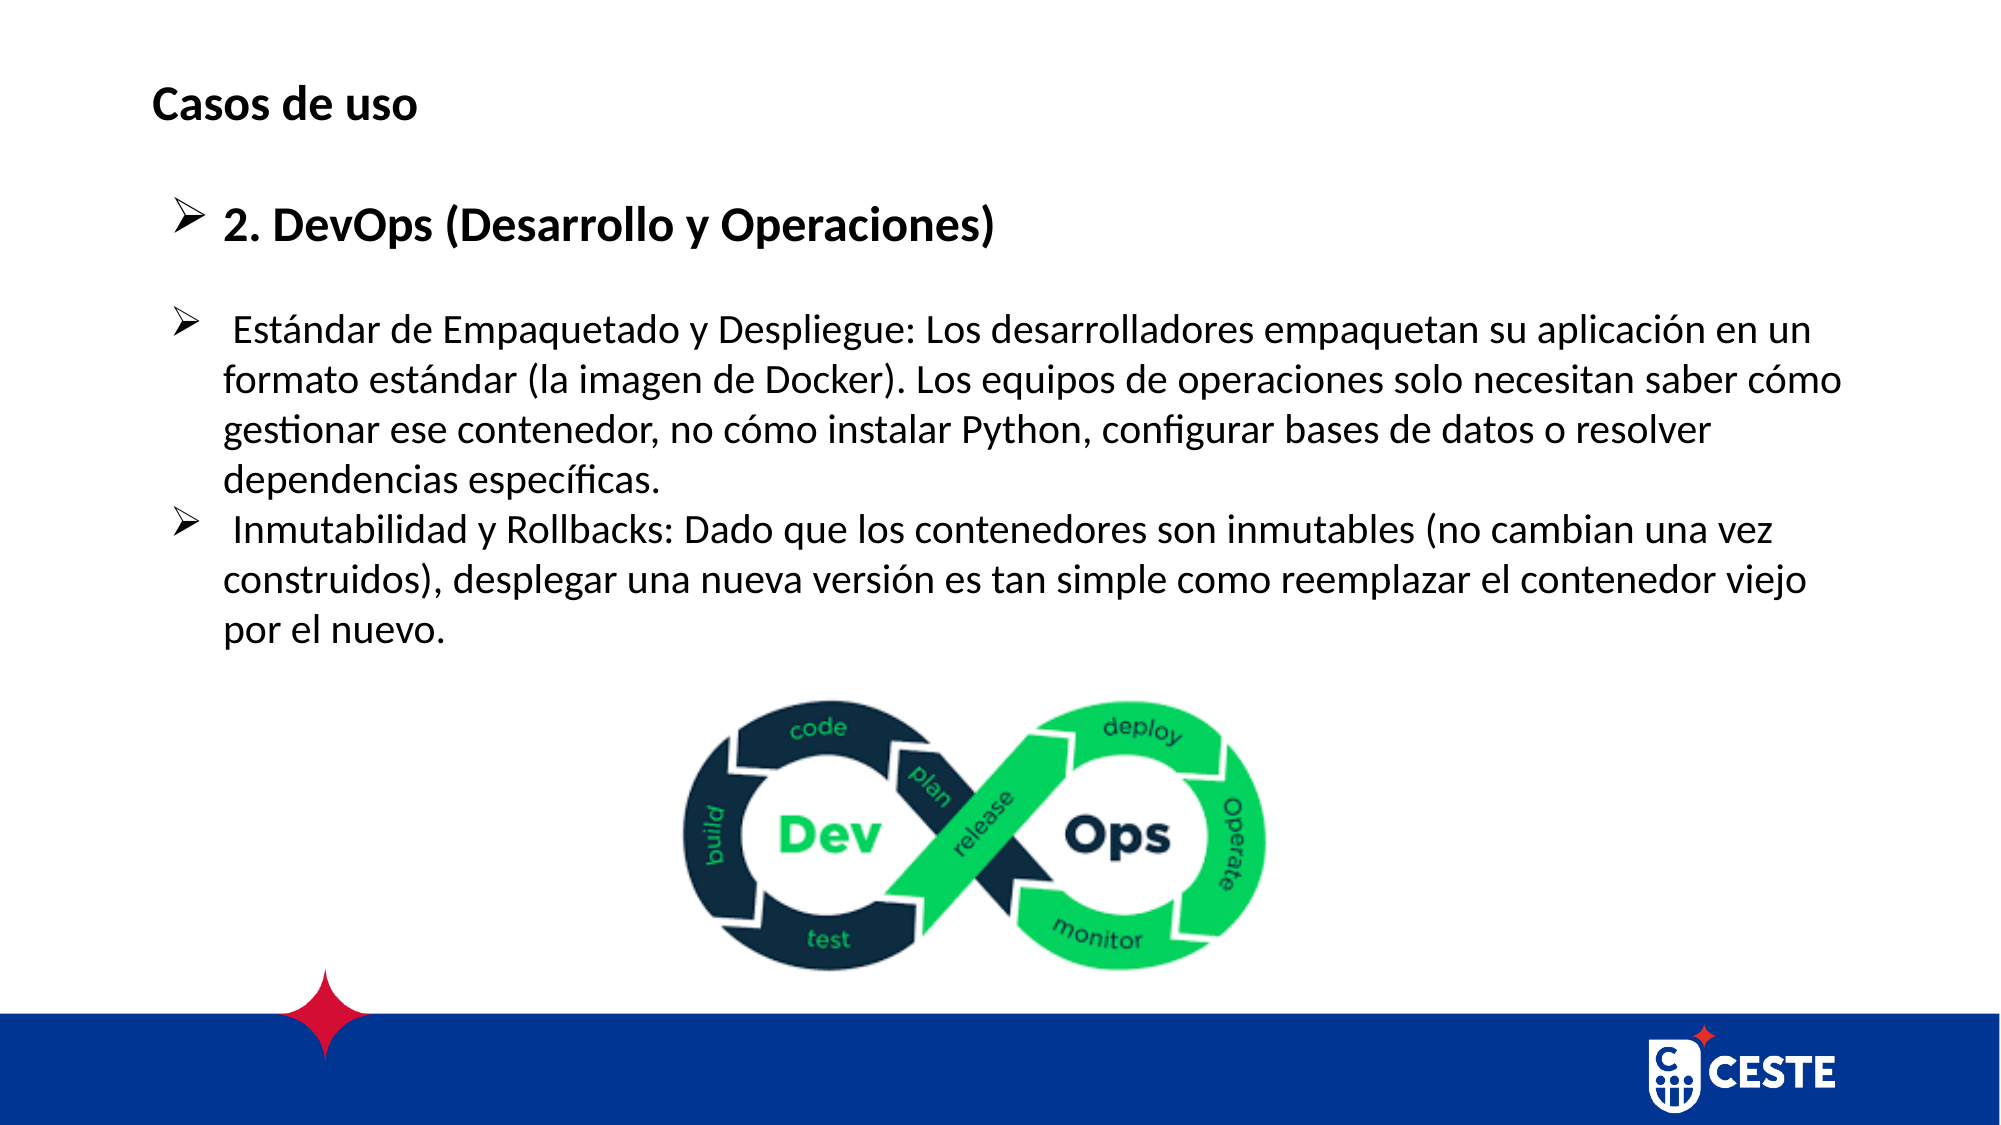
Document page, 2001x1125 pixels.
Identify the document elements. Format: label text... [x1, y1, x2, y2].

picture [275, 965, 375, 1064]
list 2. DevOps (Desarrollo y Operaciones) Estándar de Empaquetado y Despliegue: Los desarrolladores empaquetan su aplicación en un formato estándar (la imagen de Docker). Los equipos de operaciones solo necesitan saber cómo gestionar ese contenedor, no cómo instalar Python, configurar bases de datos o resolver dependencias específicas. Inmutabilidad y Rollbacks: Dado que los contenedores son inmutables (no cambian una vez construidos), desplegar una nueva versión es tan simple como reemplazar el contenedor viejo por el nuevo. [137, 184, 1863, 679]
picture [649, 678, 1300, 1002]
picture [1629, 1014, 1854, 1122]
title Casos de uso [137, 59, 1863, 149]
